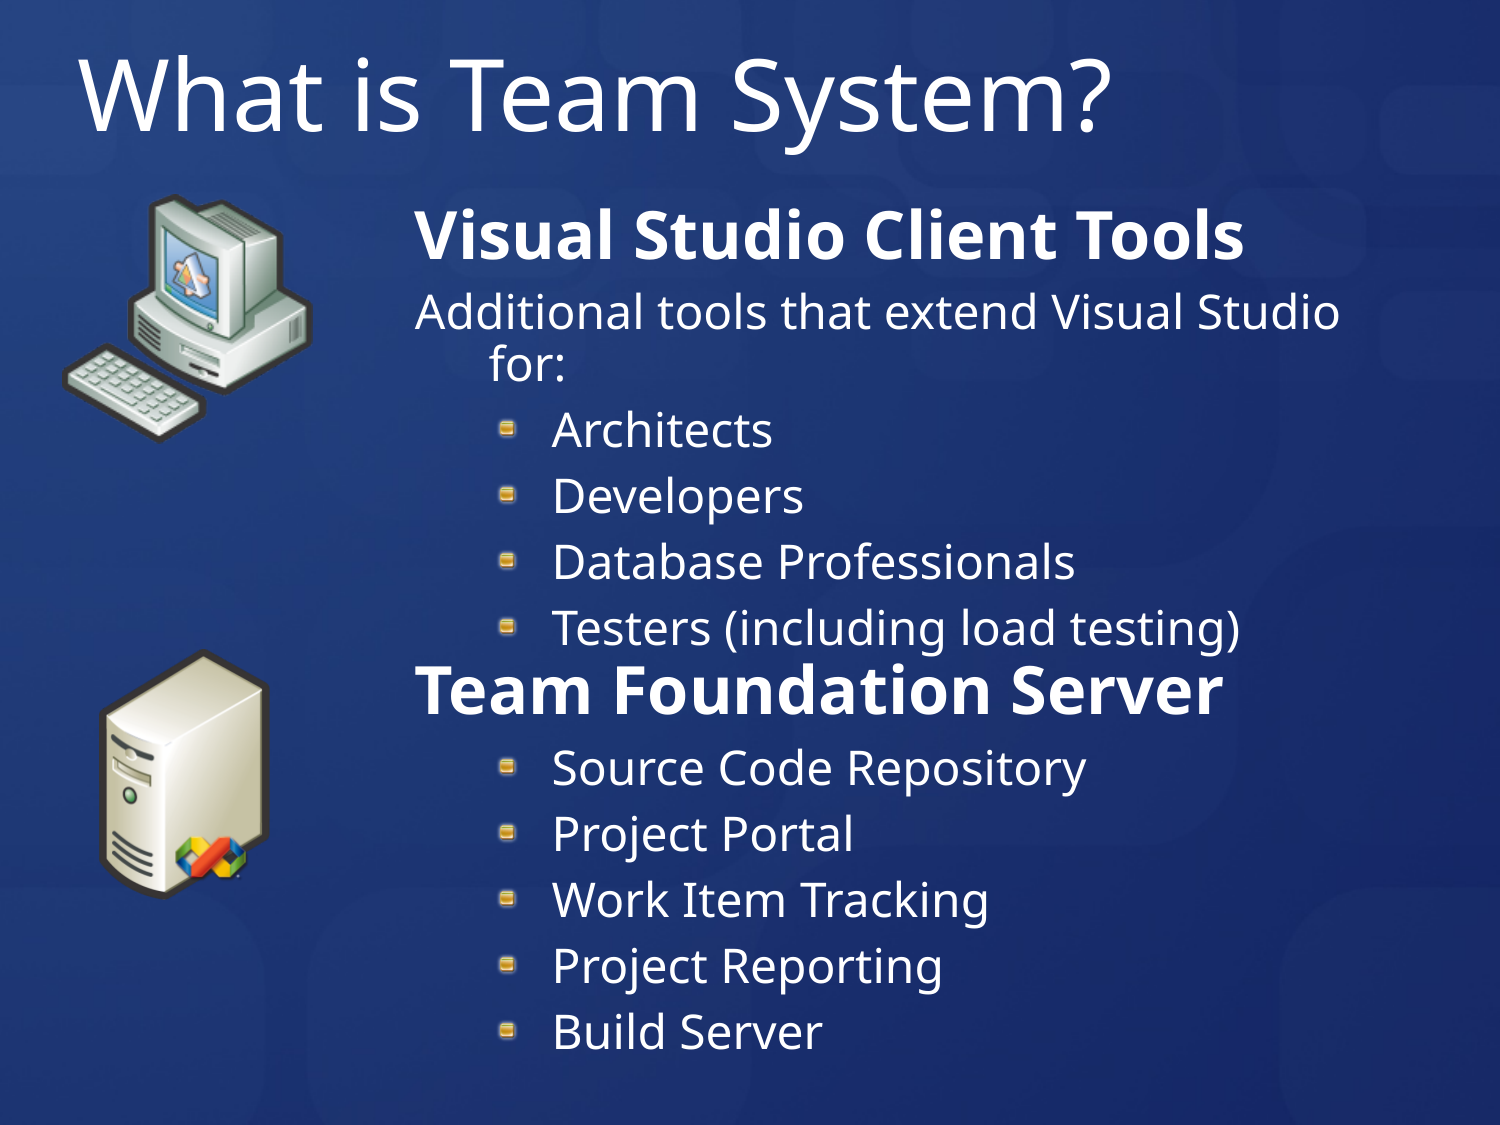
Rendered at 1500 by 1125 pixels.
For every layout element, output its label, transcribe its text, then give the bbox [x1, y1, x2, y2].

list Visual Studio Client Tools Additional tools that extend Visual Studio for: Architects Developers Database Professionals Testers (including load testing) [399, 194, 1438, 618]
title What is Team System? [62, 37, 1438, 161]
list Team Foundation Server Source Code Repository Project Portal Work Item Tracking Project Reporting Build Server [399, 649, 1438, 1074]
picture [0, 0, 1500, 1125]
